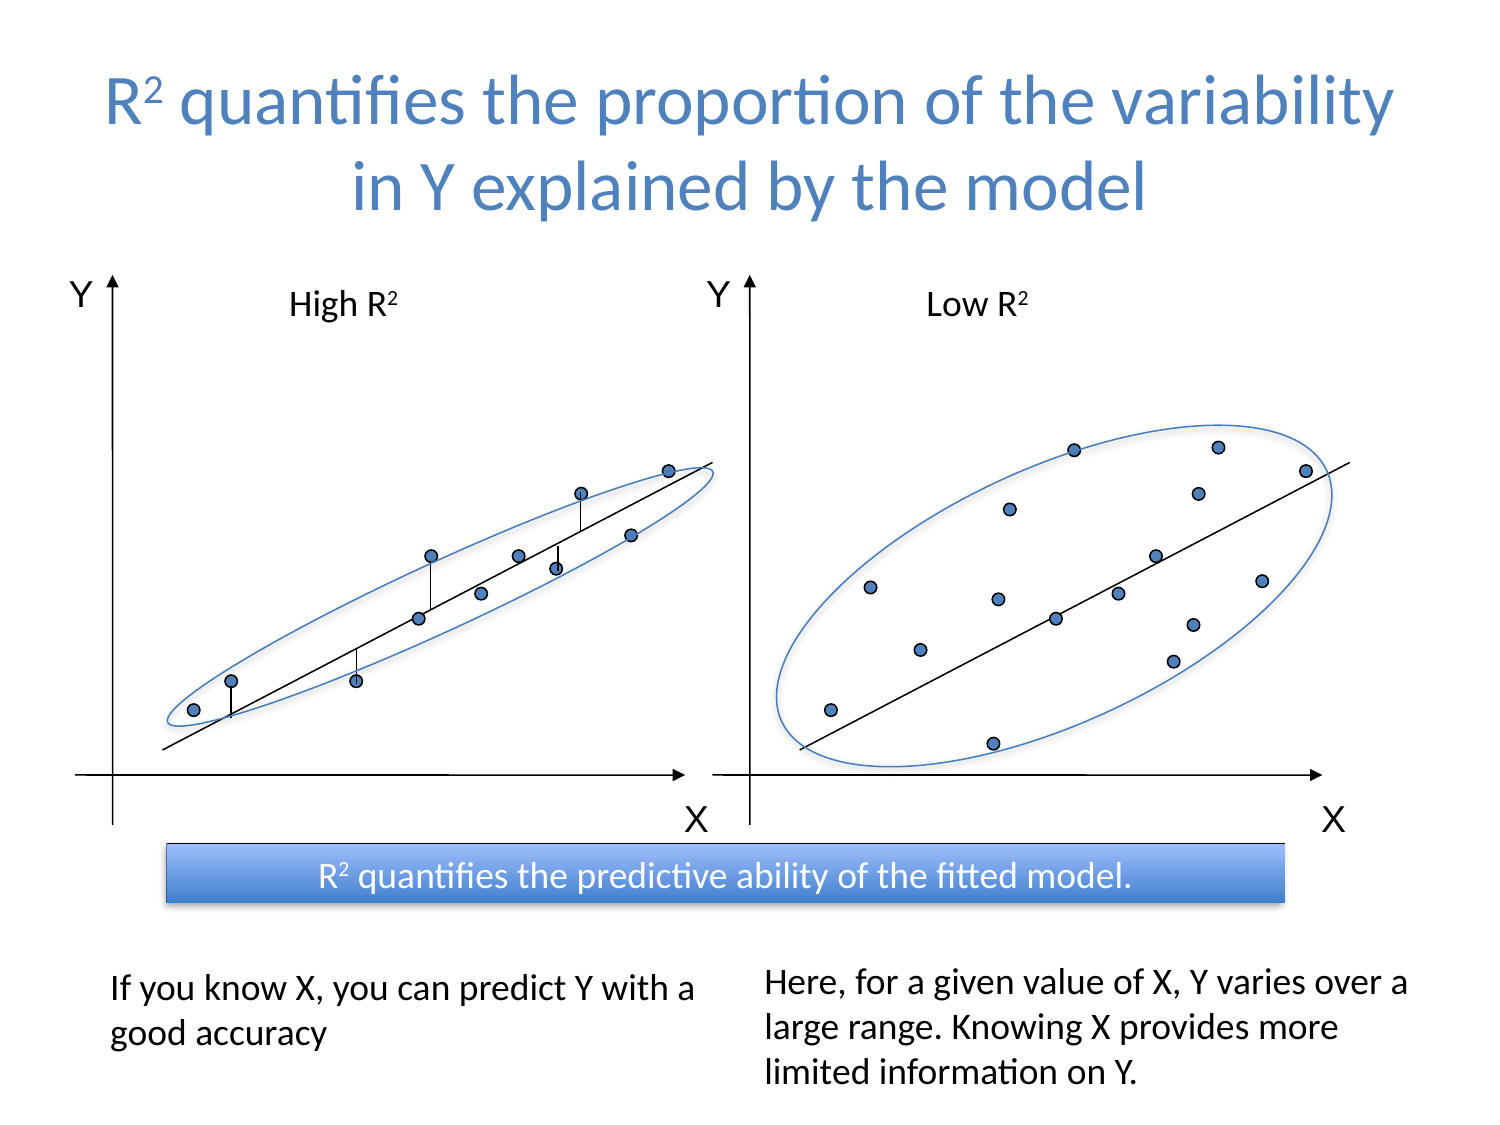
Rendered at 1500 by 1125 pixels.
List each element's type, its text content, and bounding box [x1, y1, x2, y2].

text_box X [669, 787, 807, 841]
text_box [1003, 503, 1017, 516]
text_box [775, 424, 1333, 768]
text_box Y [12, 262, 150, 323]
text_box [166, 466, 714, 727]
text_box [74, 768, 686, 782]
text_box [1067, 443, 1080, 451]
text_box High R2 [274, 272, 438, 377]
text_box [350, 678, 363, 688]
text_box [992, 593, 1005, 606]
text_box X [1306, 787, 1444, 848]
text_box Low R2 [911, 272, 1075, 377]
text_box [424, 549, 438, 562]
text_box [914, 643, 927, 657]
text_box [712, 768, 1323, 782]
text_box Here, for a given value of X, Y varies over a large range. Knowing X provides more limited information on Y. [749, 949, 1444, 1099]
text_box Y [649, 262, 788, 323]
text_box If you know X, you can predict Y with a good accuracy [95, 956, 713, 1061]
title R2 quantifies the proportion of the variability in Y explained by the model [75, 45, 1425, 233]
text_box R2 quantifies the predictive ability of the fitted model. [166, 843, 1285, 903]
text_box [1192, 487, 1205, 501]
text_box [662, 464, 675, 472]
text_box [574, 487, 588, 500]
text_box [1167, 655, 1180, 668]
